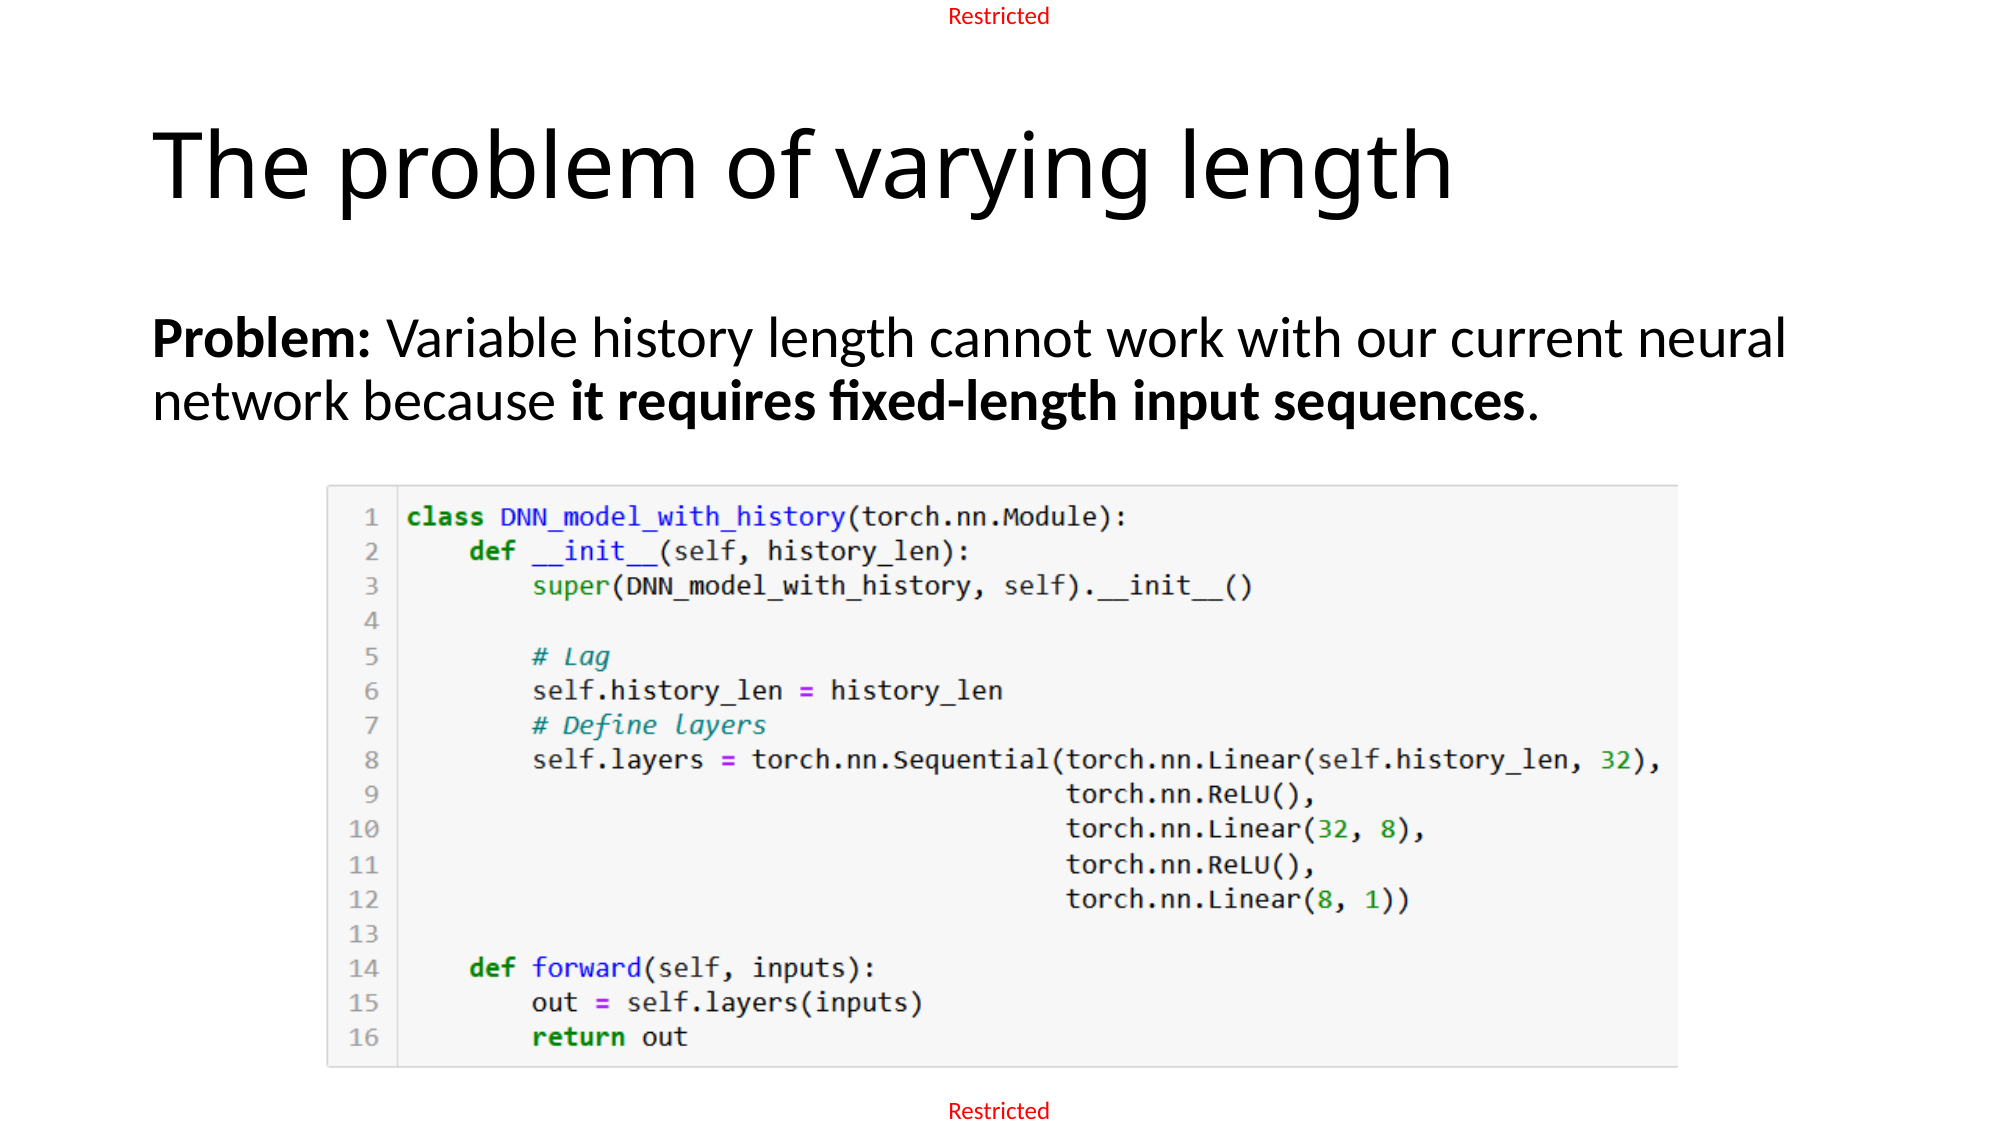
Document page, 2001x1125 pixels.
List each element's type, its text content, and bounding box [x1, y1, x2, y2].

title The problem of varying length [137, 59, 1863, 278]
picture [322, 482, 1678, 1079]
list Problem: Variable history length cannot work with our current neural network because it requires fixed-length input sequences. [137, 299, 1863, 1125]
